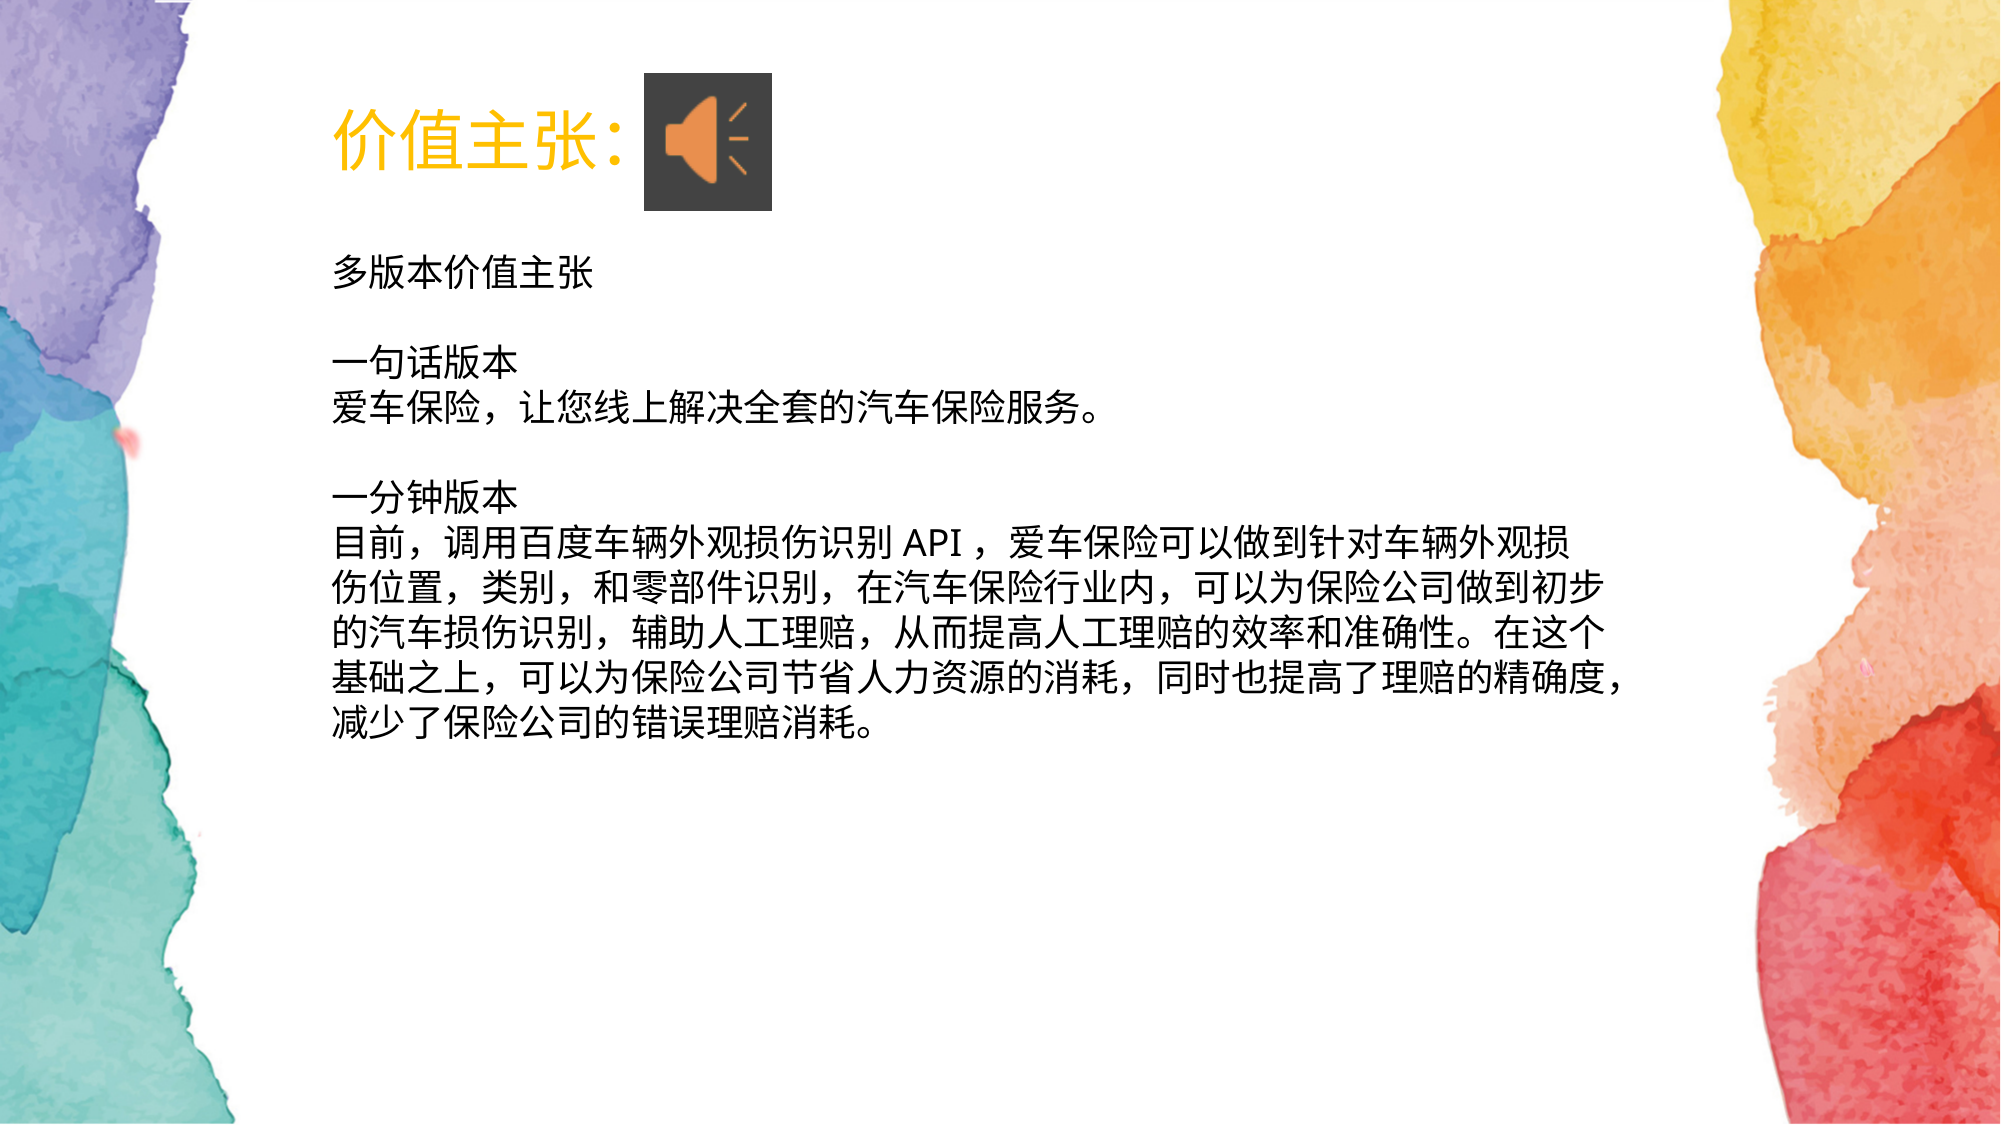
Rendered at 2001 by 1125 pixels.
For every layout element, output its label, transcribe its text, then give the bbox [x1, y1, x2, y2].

text_box 多版本价值主张 一句话版本 爱车保险，让您线上解决全套的汽车保险服务。 一分钟版本 目前，调用百度车辆外观损伤识别API，爱车保险可以做到针对车辆外观损伤位置，类别，和零部件识别，在汽车保险行业内，可以为保险公司做到初步的汽车损伤识别，辅助人工理赔，从而提高人工理赔的效率和准确性。在这个基础之上，可以为保险公司节省人力资源的消耗，同时也提高了理赔的精确度，减少了保险公司的错误理赔消耗。 [316, 241, 1623, 752]
text_box 价值主张： [316, 91, 643, 187]
picture [0, 0, 2001, 1125]
